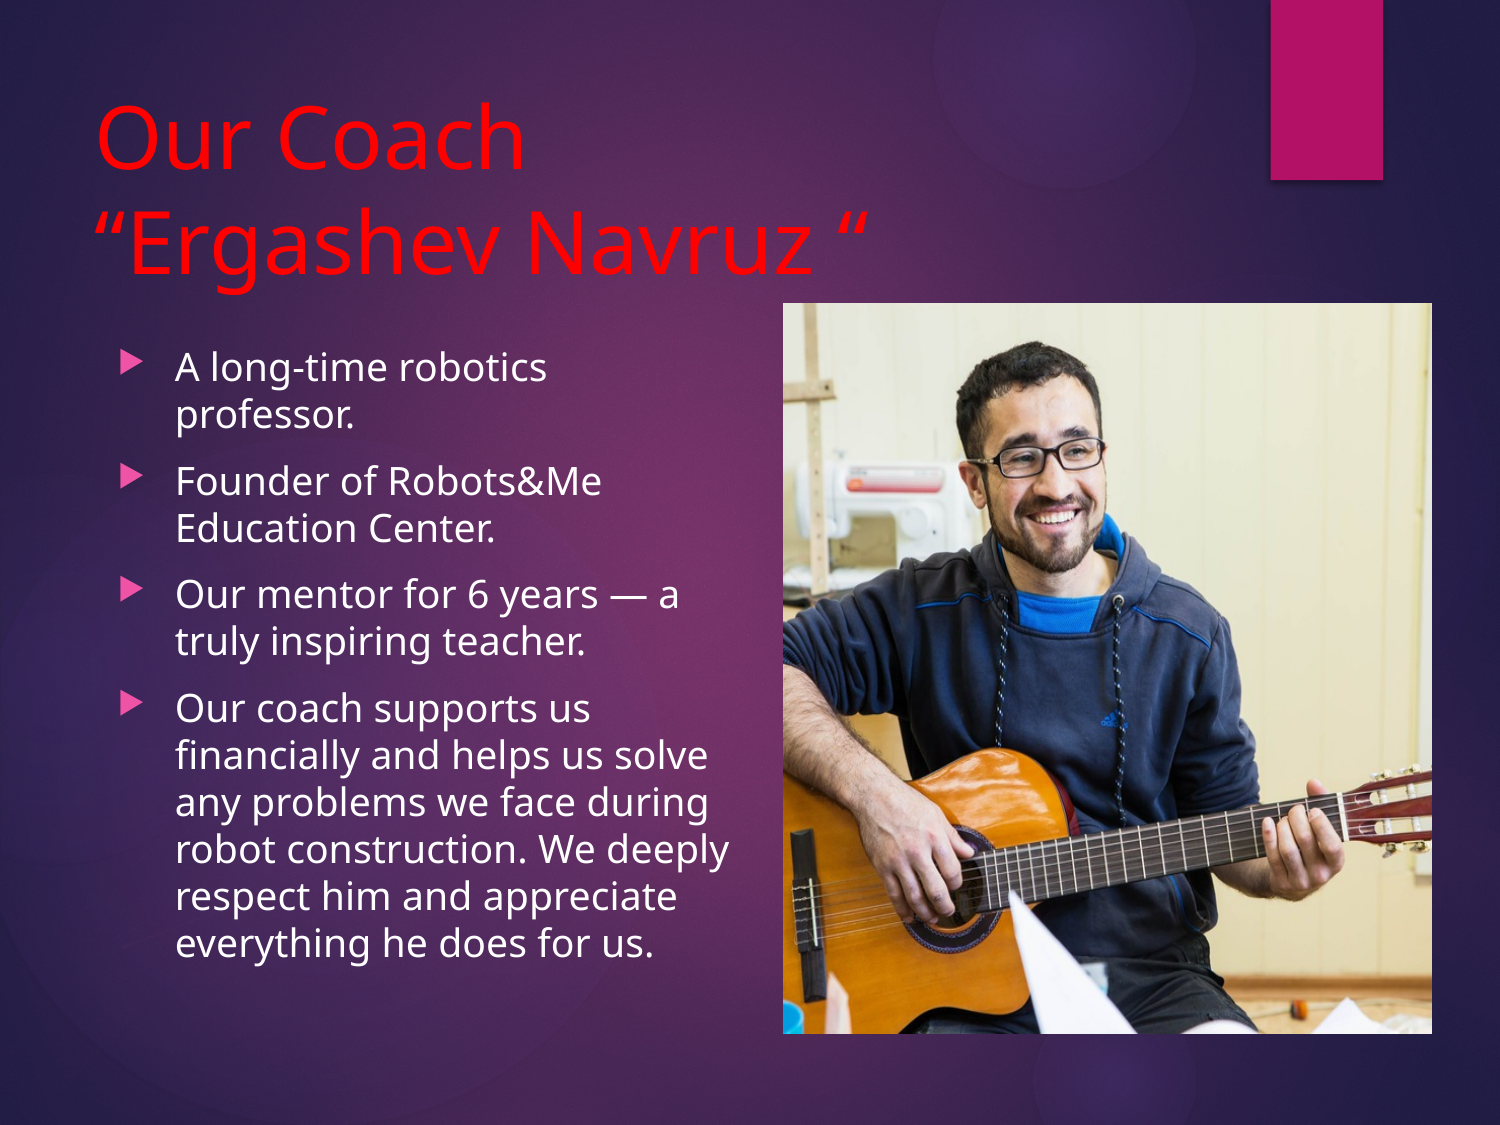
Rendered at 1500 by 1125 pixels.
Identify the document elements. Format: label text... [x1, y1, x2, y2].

title Our Coach “Ergashev Navruz “ [79, 74, 1237, 304]
list A long-time robotics professor. Founder of Robots&Me Education Center. Our mentor for 6 years — a truly inspiring teacher. Our coach supports us financially and helps us solve any problems we face during robot construction. We deeply respect him and appreciate everything he does for us. [102, 335, 750, 1024]
picture [783, 303, 1432, 1034]
